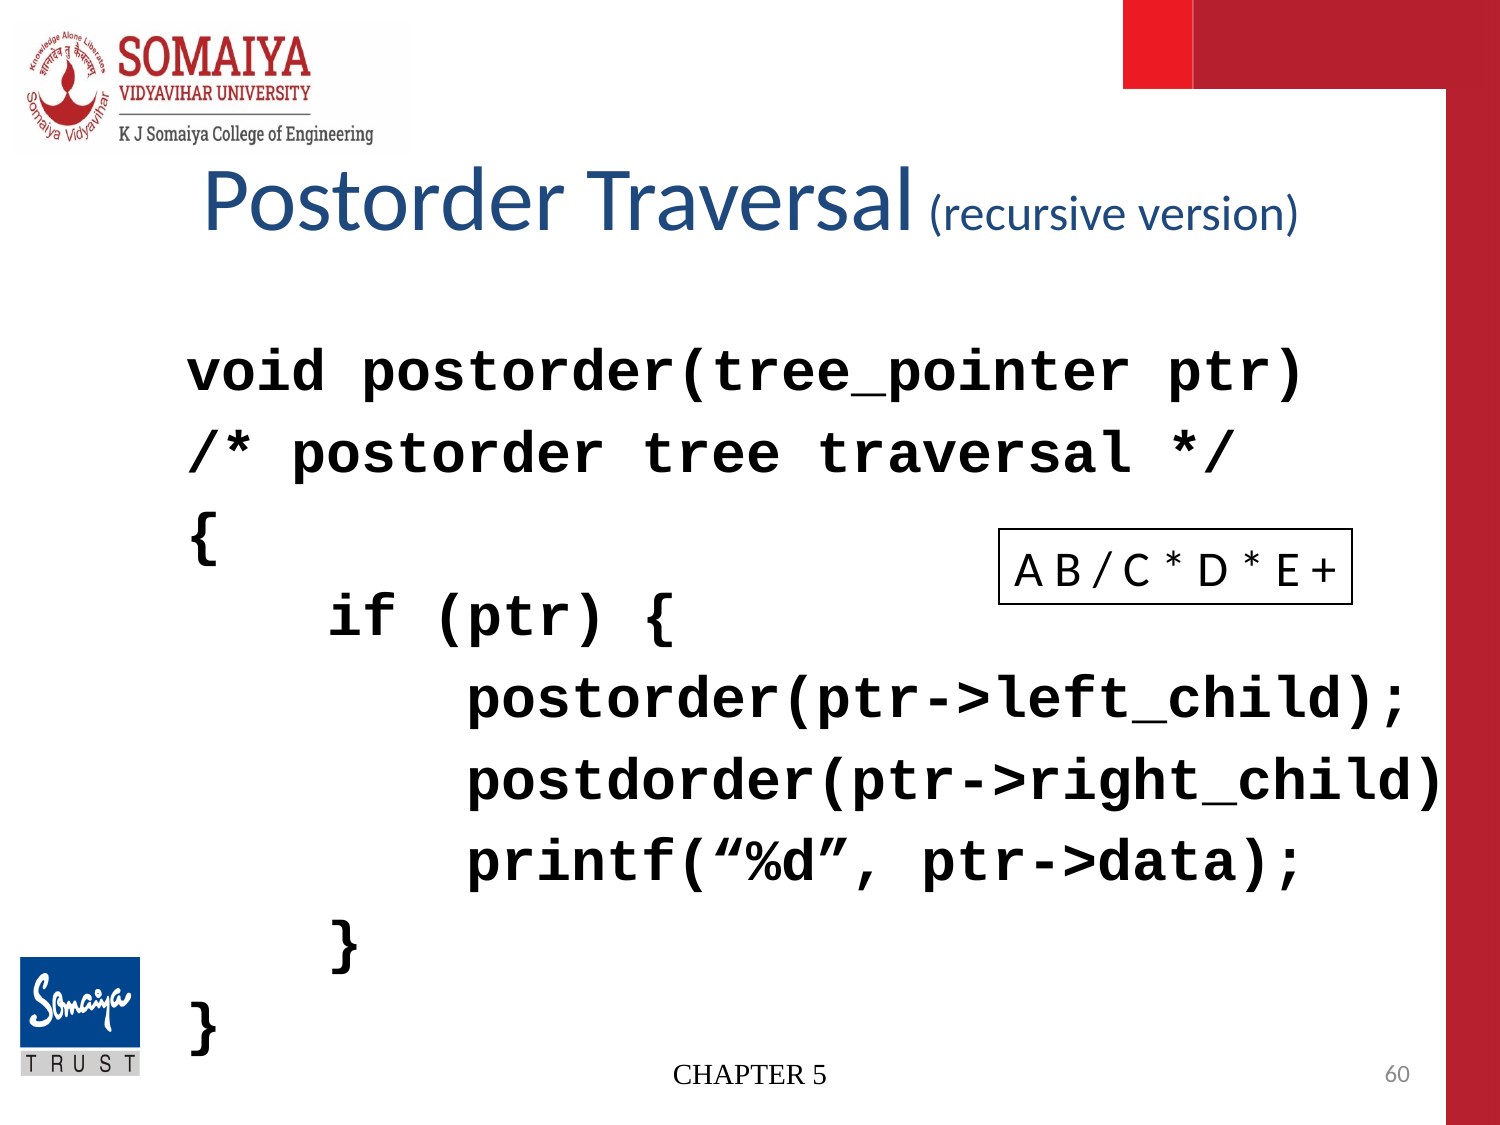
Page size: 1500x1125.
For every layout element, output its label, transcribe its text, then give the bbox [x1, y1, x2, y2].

text_box void postorder(tree_pointer ptr) /* postorder tree traversal */ { if (ptr) { postorder(ptr->left_child); postdorder(ptr->right_child); printf(“%d”, ptr->data); } } [171, 324, 1440, 1000]
picture [1123, 0, 1500, 1125]
picture [11, 21, 412, 156]
footer CHAPTER 5 [512, 1042, 988, 1103]
text_box Postorder Traversal (recursive version) [0, 99, 1440, 288]
slide_number 60 [1074, 1042, 1425, 1103]
picture [20, 956, 140, 1076]
text_box A B / C * D * E + [999, 529, 1352, 605]
